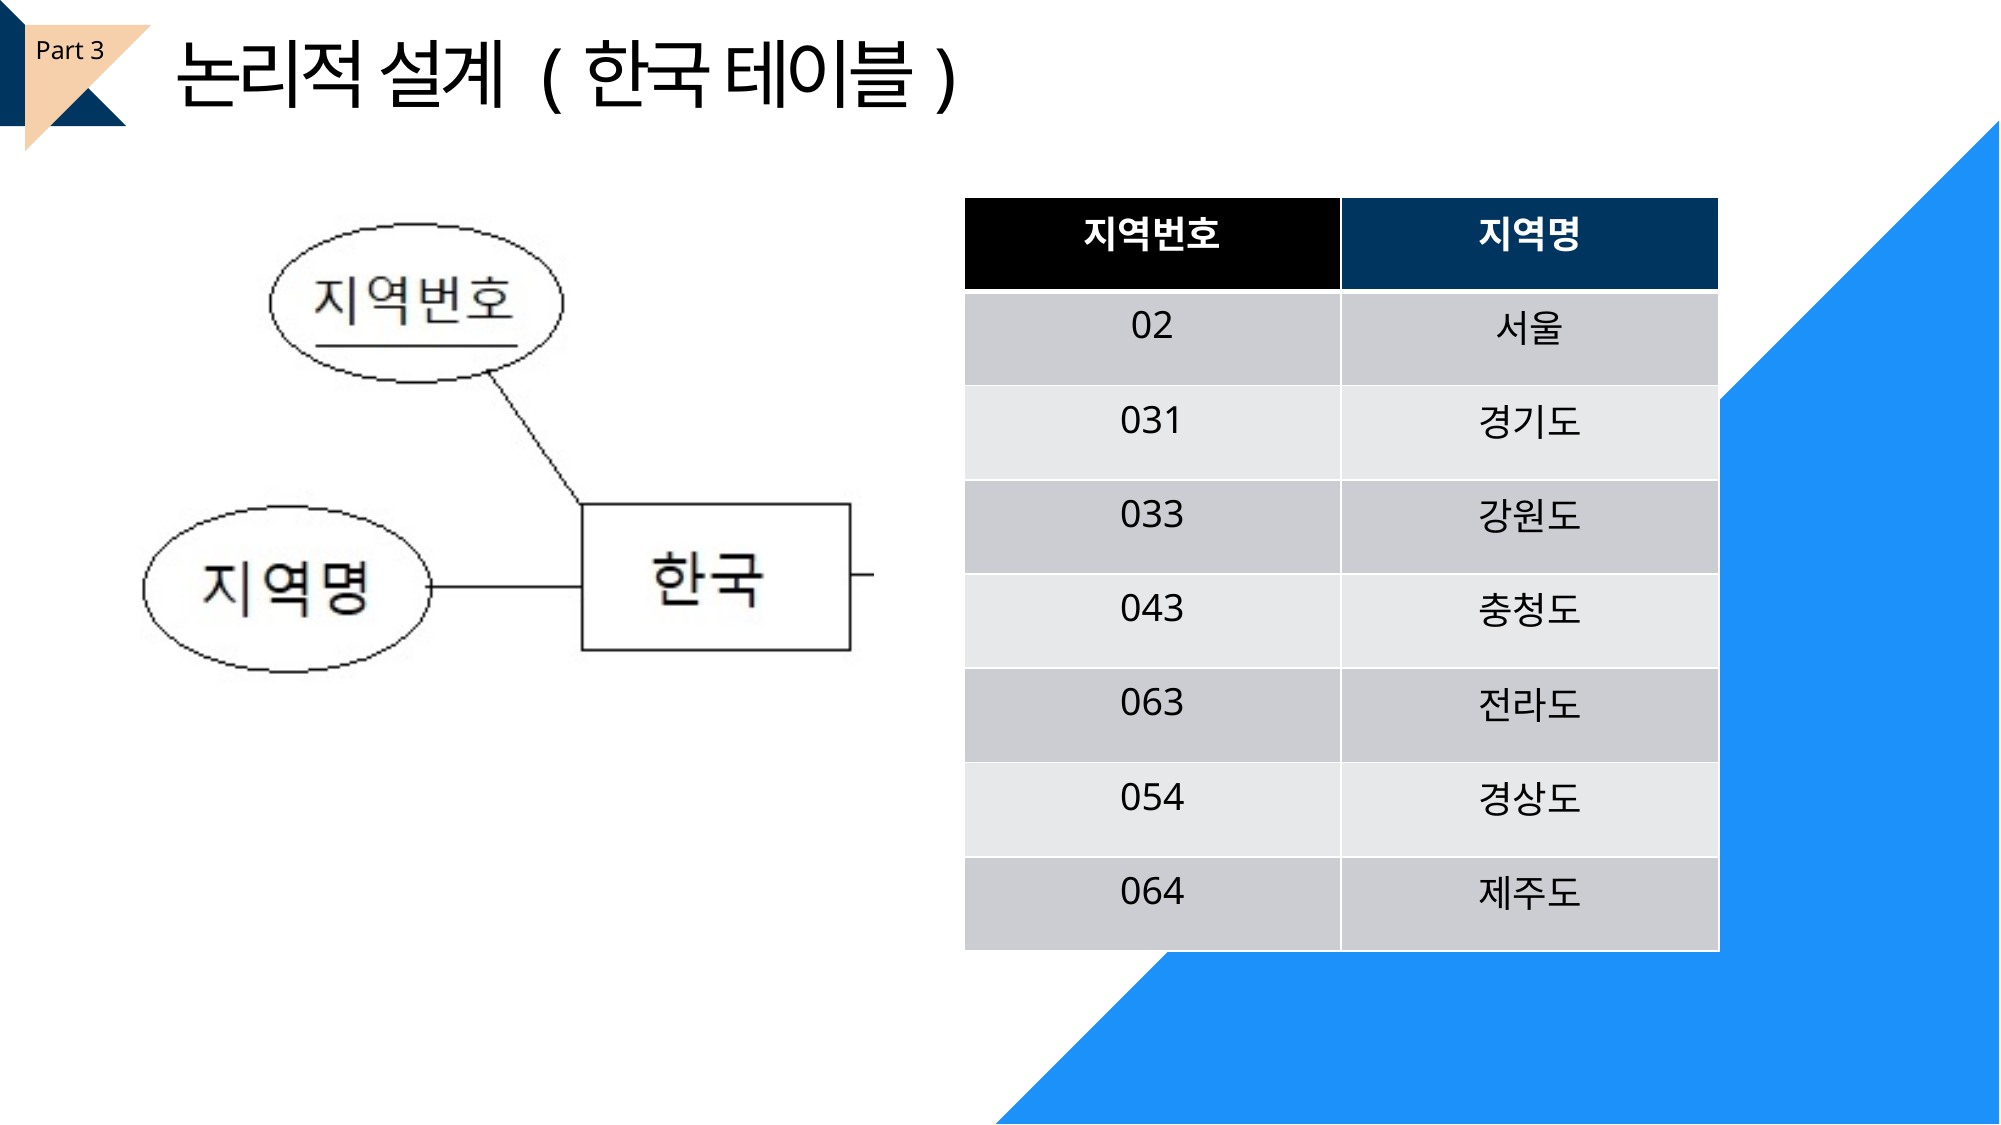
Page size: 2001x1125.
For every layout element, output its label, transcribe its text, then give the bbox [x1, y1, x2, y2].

table_header 지역번호 [965, 198, 1340, 289]
picture [63, 196, 874, 764]
table_cell 전라도 [1342, 669, 1718, 762]
table_cell 서울 [1342, 294, 1718, 385]
table_cell 02 [965, 294, 1340, 385]
text_box [0, 0, 25, 128]
text_box Part 3 [20, 27, 120, 73]
table_cell 제주도 [1342, 858, 1718, 950]
table_cell 경기도 [1342, 386, 1718, 479]
text_box 논리적 설계 (한국 테이블) [159, 19, 972, 125]
table_cell 강원도 [1342, 481, 1718, 573]
table_cell 031 [965, 386, 1340, 479]
text_box [51, 88, 129, 128]
table_header 지역명 [1342, 198, 1718, 289]
text_box [24, 23, 154, 58]
table_cell 054 [965, 763, 1340, 856]
table_cell 043 [965, 575, 1340, 667]
table_cell 063 [965, 669, 1340, 762]
table_cell 충청도 [1342, 575, 1718, 667]
table_cell 064 [965, 858, 1340, 950]
table_cell 경상도 [1342, 763, 1718, 856]
text_box [24, 73, 105, 154]
text_box [993, 118, 2000, 1125]
table_cell 033 [965, 481, 1340, 573]
